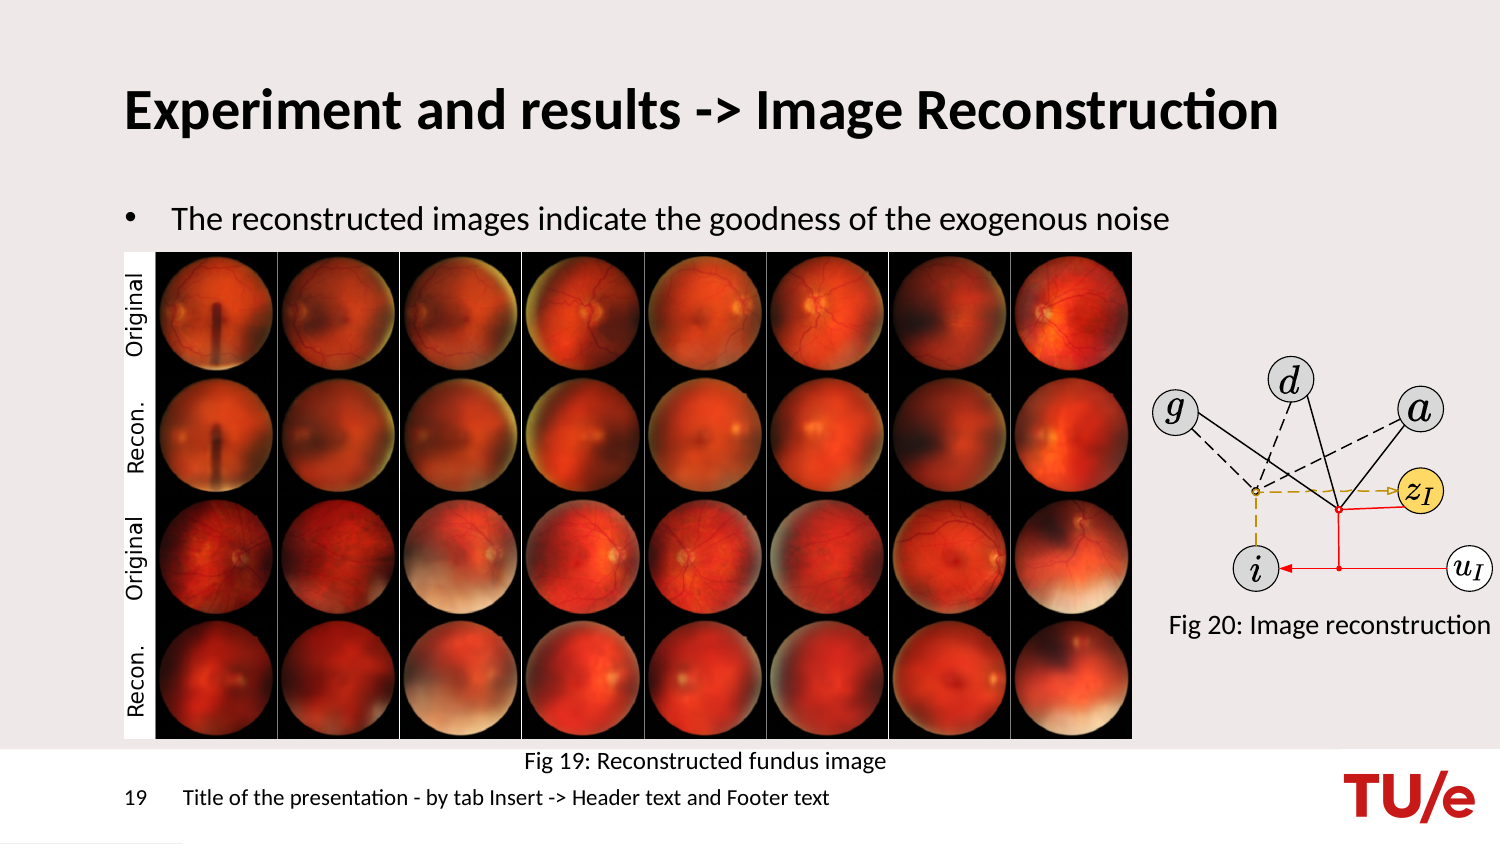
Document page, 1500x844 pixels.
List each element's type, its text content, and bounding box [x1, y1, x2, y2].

title Experiment and results -> Image Reconstruction [124, 85, 1500, 174]
slide_number 19 [0, 749, 183, 844]
picture [1150, 354, 1494, 593]
footer Title of the presentation - by tab Insert -> Header text and Footer text [183, 749, 1339, 844]
picture [124, 252, 1132, 739]
text_box Fig 19: Reconstructed fundus image [509, 739, 903, 782]
text_box Fig 20: Image reconstruction [1153, 598, 1500, 648]
picture [1339, 749, 1500, 844]
